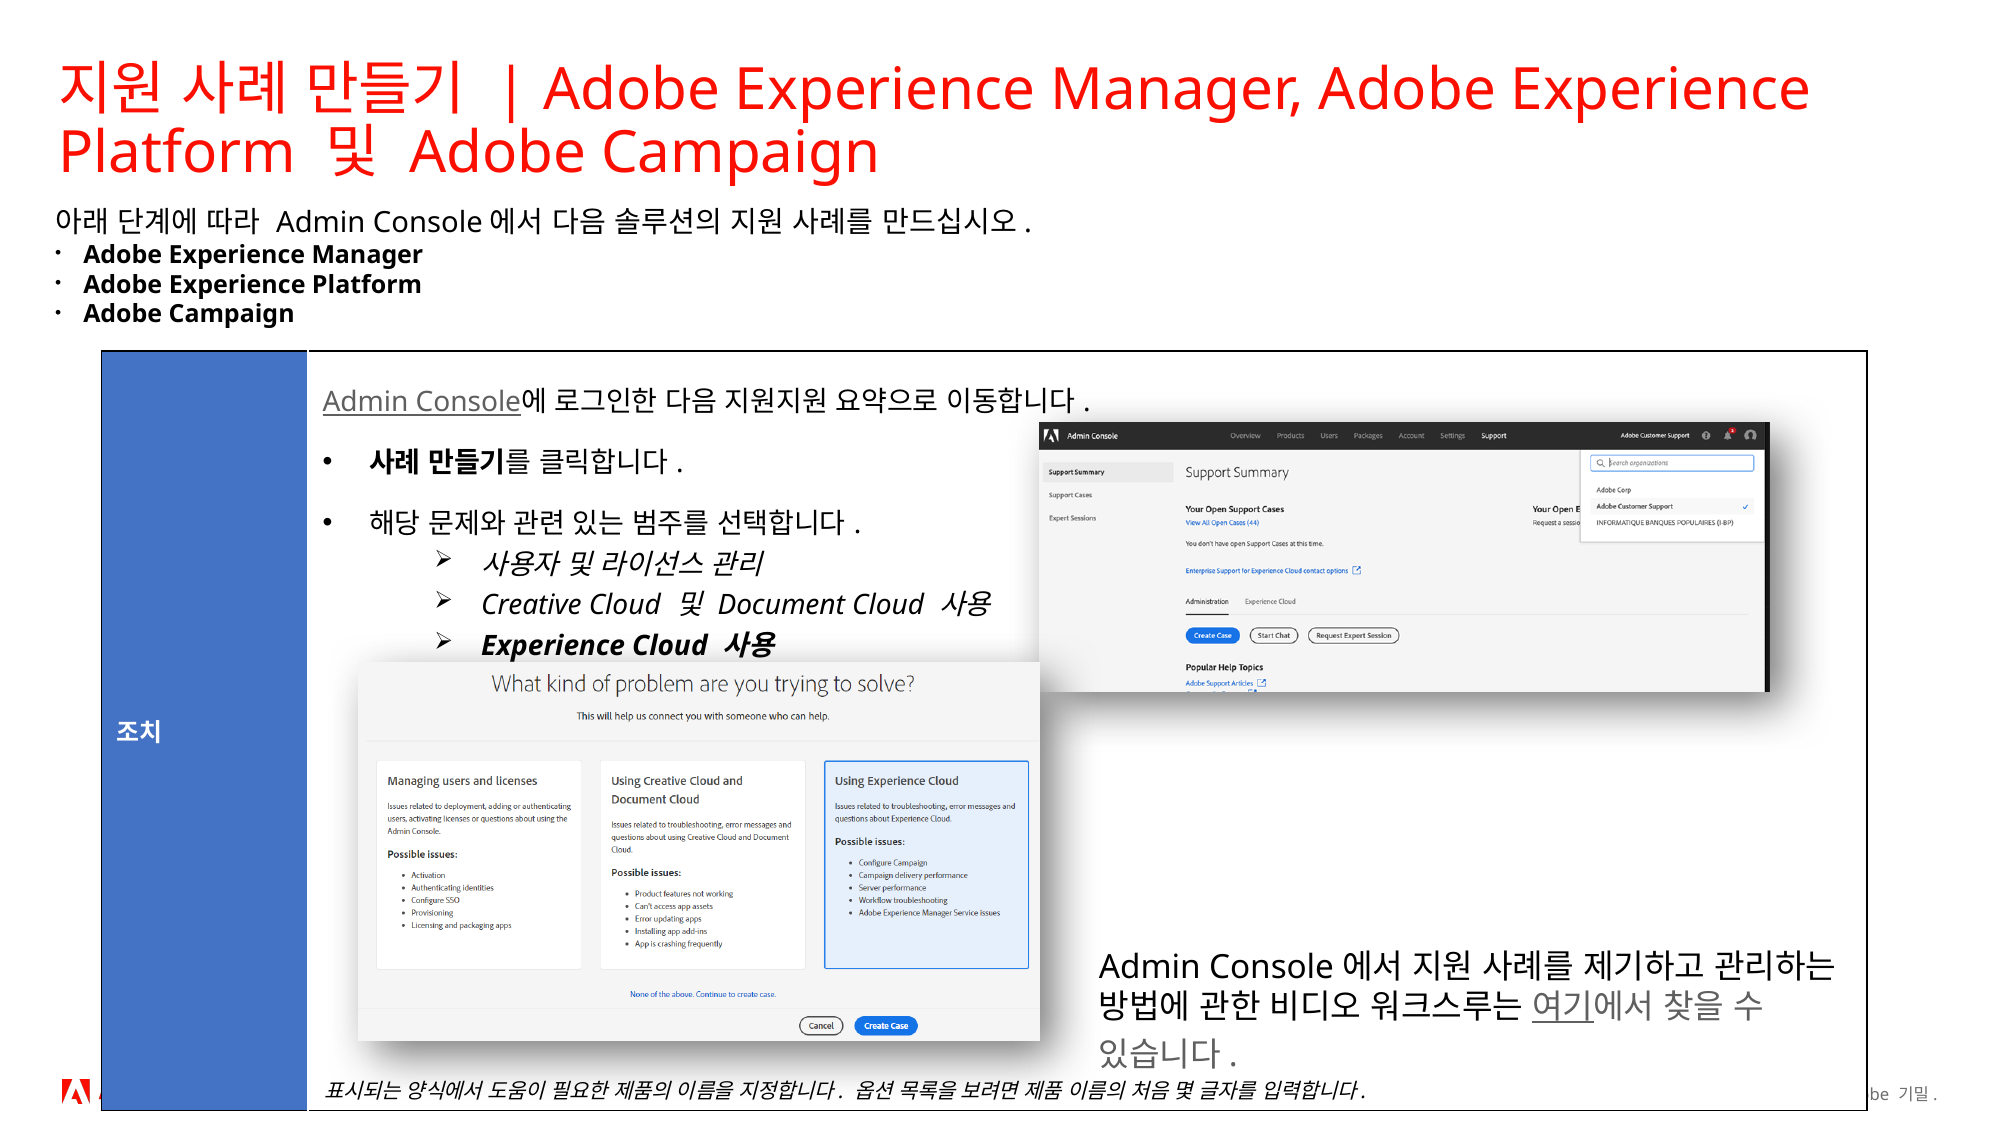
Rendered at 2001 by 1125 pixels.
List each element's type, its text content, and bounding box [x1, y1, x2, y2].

text_box 표시되는 양식에서 도움이 필요한 제품의 이름을 지정합니다. 옵션 목록을 보려면 제품 이름의 처음 몇 글자를 입력합니다. [272, 1070, 2000, 1110]
table_header 조치 [102, 352, 307, 1110]
picture [358, 422, 1770, 1041]
list 아래 단계에 따라 Admin Console에서 다음 솔루션의 지원 사례를 만드십시오. Adobe Experience Manager Adobe Experience Platform Adobe Campaign [47, 195, 1938, 364]
text_box Admin Console에서 지원 사례를 제기하고 관리하는 방법에 관한 비디오 워크스루는 여기에서 찾을 수 있습니다. [1083, 937, 1868, 1081]
title 지원 사례 만들기 | Adobe Experience Manager, Adobe Experience Platform 및 Adobe Campaign [51, 51, 1937, 158]
table_header Admin Console에 로그인한 다음 지원지원 요약으로 이동합니다. 사례 만들기를 클릭합니다. 해당 문제와 관련 있는 범주를 선택합니다. 사용자 및 라이선스 관리 Creative Cloud 및 Document Cloud 사용 Experience Cloud 사용 사례 만들기를 클릭합니다. [309, 352, 1866, 1070]
